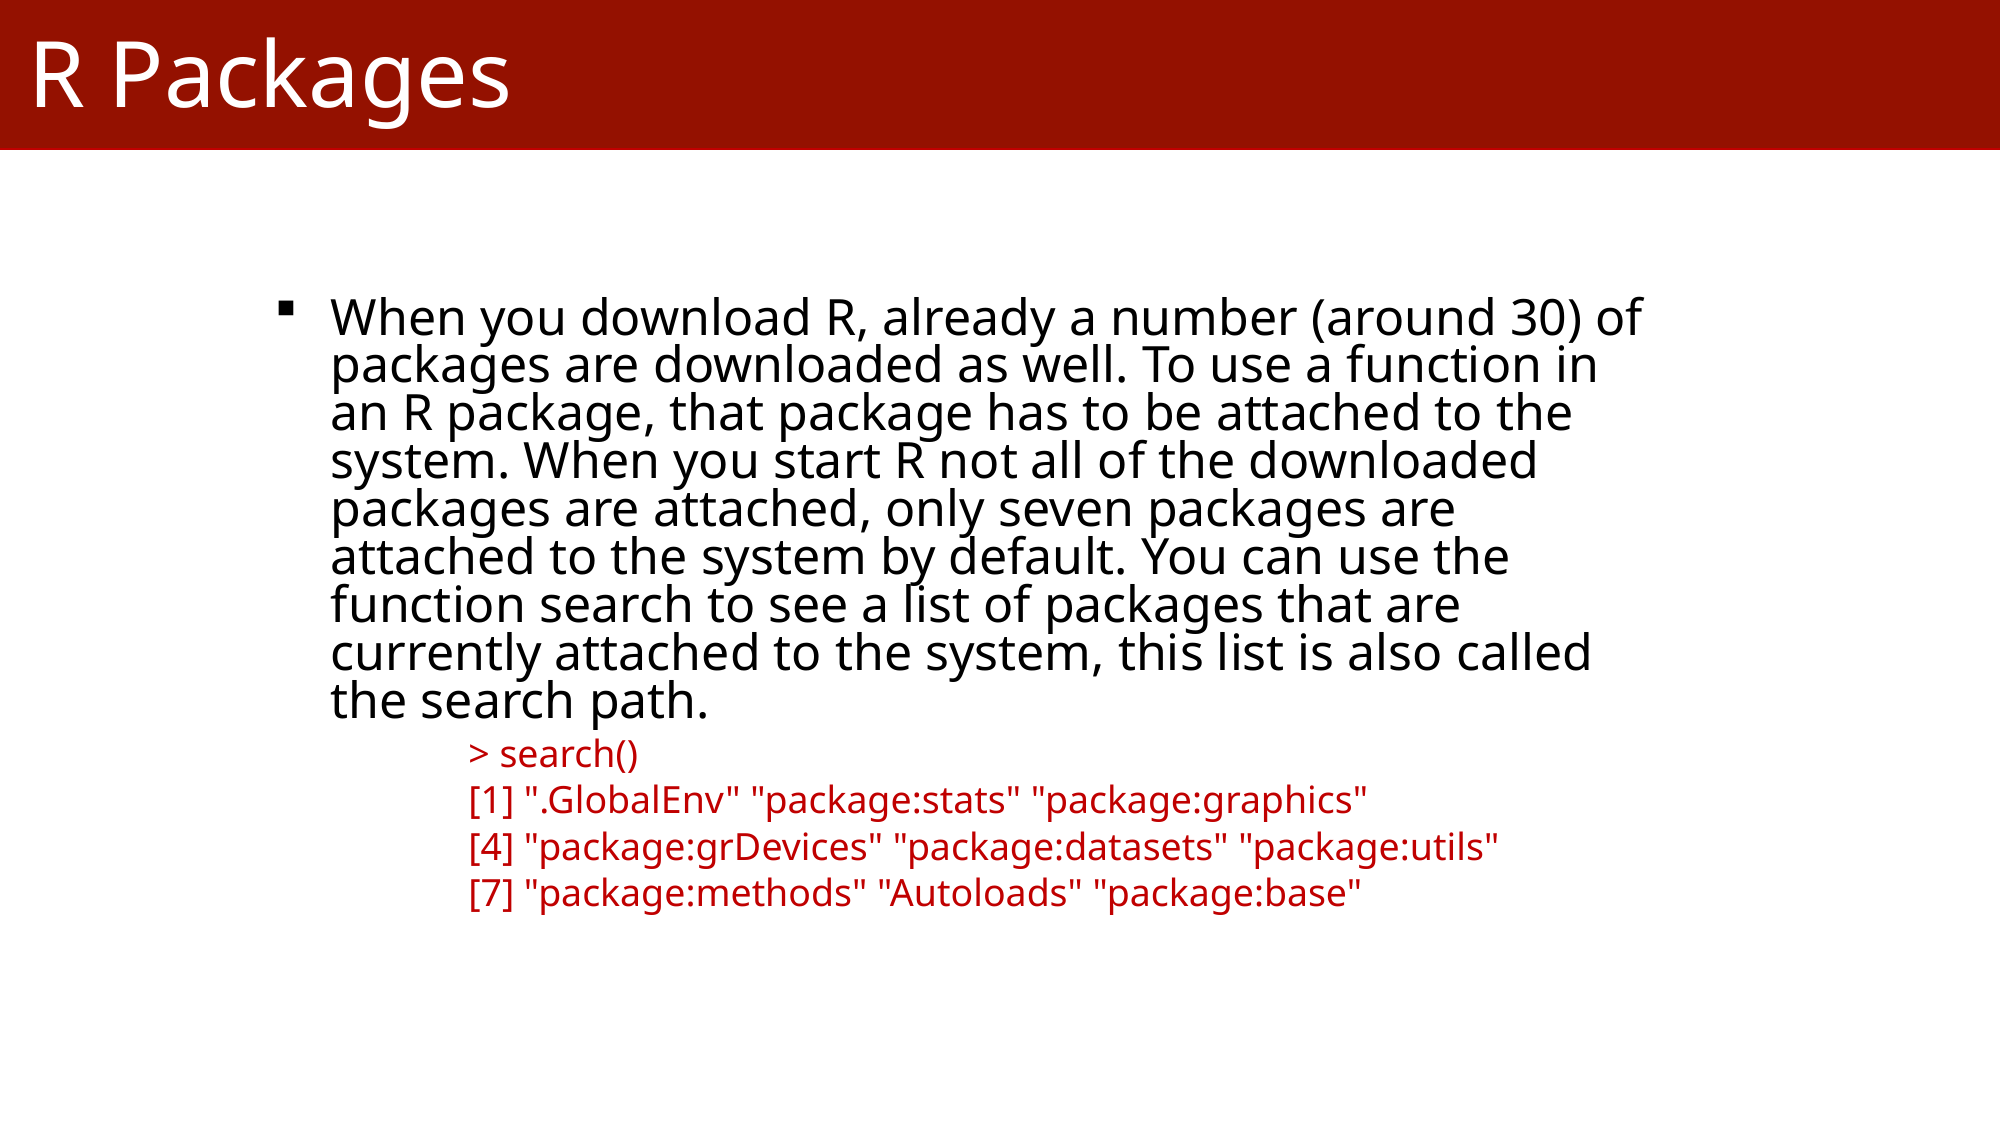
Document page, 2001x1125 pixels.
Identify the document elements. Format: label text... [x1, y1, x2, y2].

text_box [0, 0, 2000, 150]
text_box R Packages [13, 8, 1158, 134]
subtitle When you download R, already a number (around 30) of packages are downloaded as well. To use a function in an R package, that package has to be attached to the system. When you start R not all of the downloaded packages are attached, only seven packages are attached to the system by default. You can use the function search to see a list of packages that are currently attached to the system, this list is also called the search path. > search() [1] ".GlobalEnv" "package:stats" "package:graphics" [4] "package:grDevices" "package:datasets" "package:utils" [7] "package:methods" "Autoloads" "package:base" [184, 289, 1685, 943]
